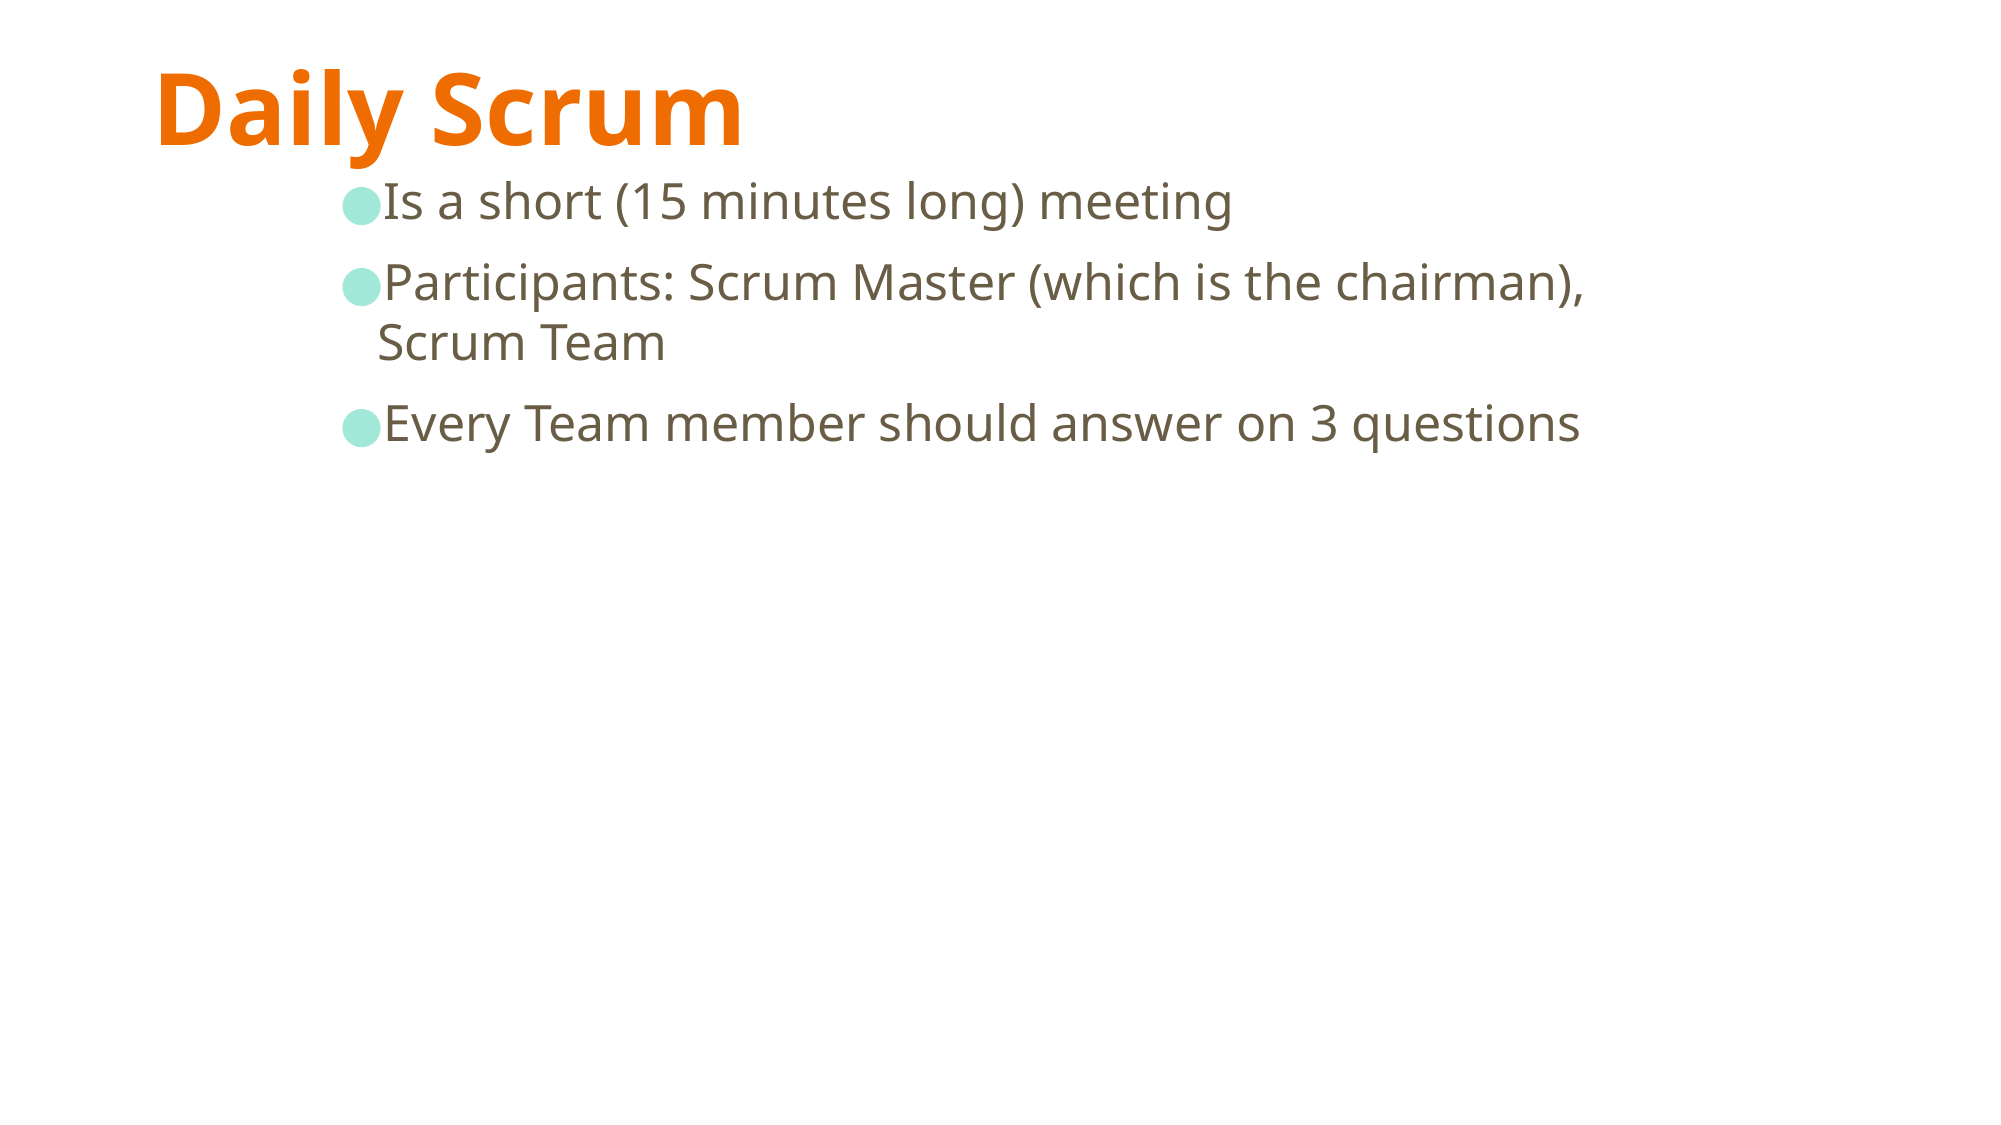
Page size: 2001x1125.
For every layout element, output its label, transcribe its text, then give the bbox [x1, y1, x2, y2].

title Daily Scrum [137, 29, 1863, 198]
list Is a short (15 minutes long) meeting Participants: Scrum Master (which is the chairman), Scrum Team Every Team member should answer on 3 questions [324, 198, 1675, 1005]
